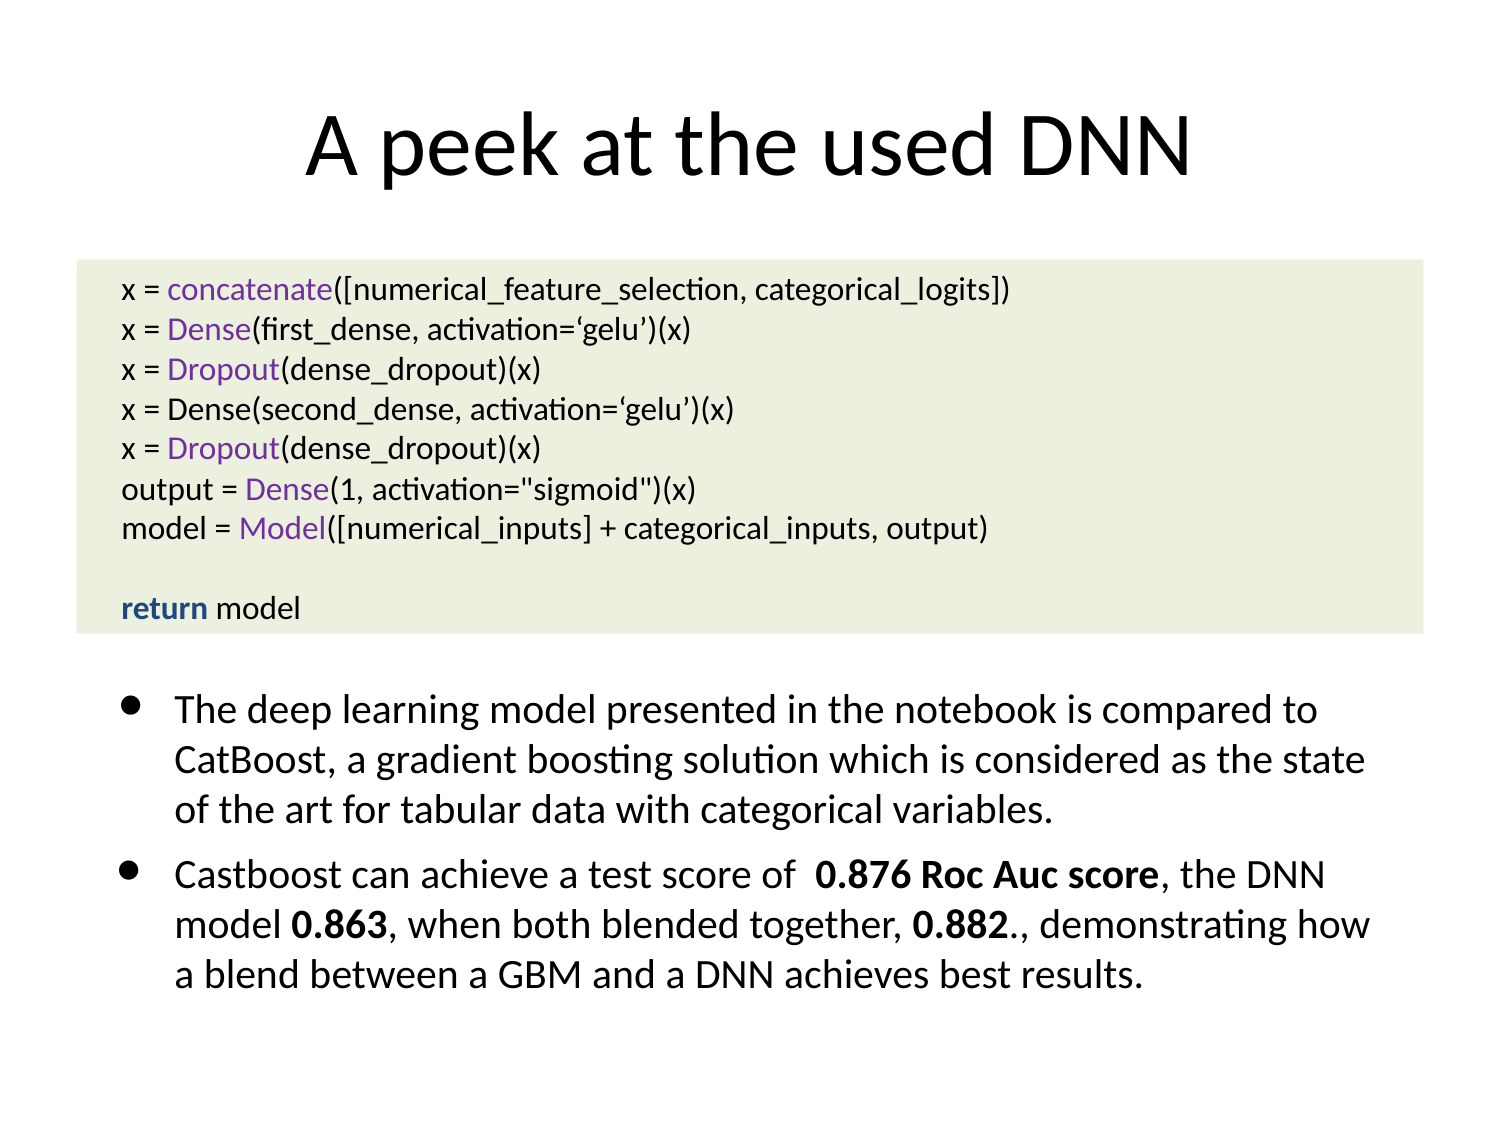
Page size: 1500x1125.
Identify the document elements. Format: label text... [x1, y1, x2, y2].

title A peek at the used DNN [75, 45, 1425, 233]
text_box x = concatenate([numerical_feature_selection, categorical_logits]) x = Dense(first_dense, activation=‘gelu’)(x) x = Dropout(dense_dropout)(x) x = Dense(second_dense, activation=‘gelu’)(x) x = Dropout(dense_dropout)(x) output = Dense(1, activation="sigmoid")(x) model = Model([numerical_inputs] + categorical_inputs, output) return model [76, 259, 1424, 634]
text_box The deep learning model presented in the notebook is compared to CatBoost, a gradient boosting solution which is considered as the state of the art for tabular data with categorical variables. Castboost can achieve a test score of 0.876 Roc Auc score, the DNN model 0.863, when both blended together, 0.882., demonstrating how a blend between a GBM and a DNN achieves best results. [84, 651, 1410, 993]
